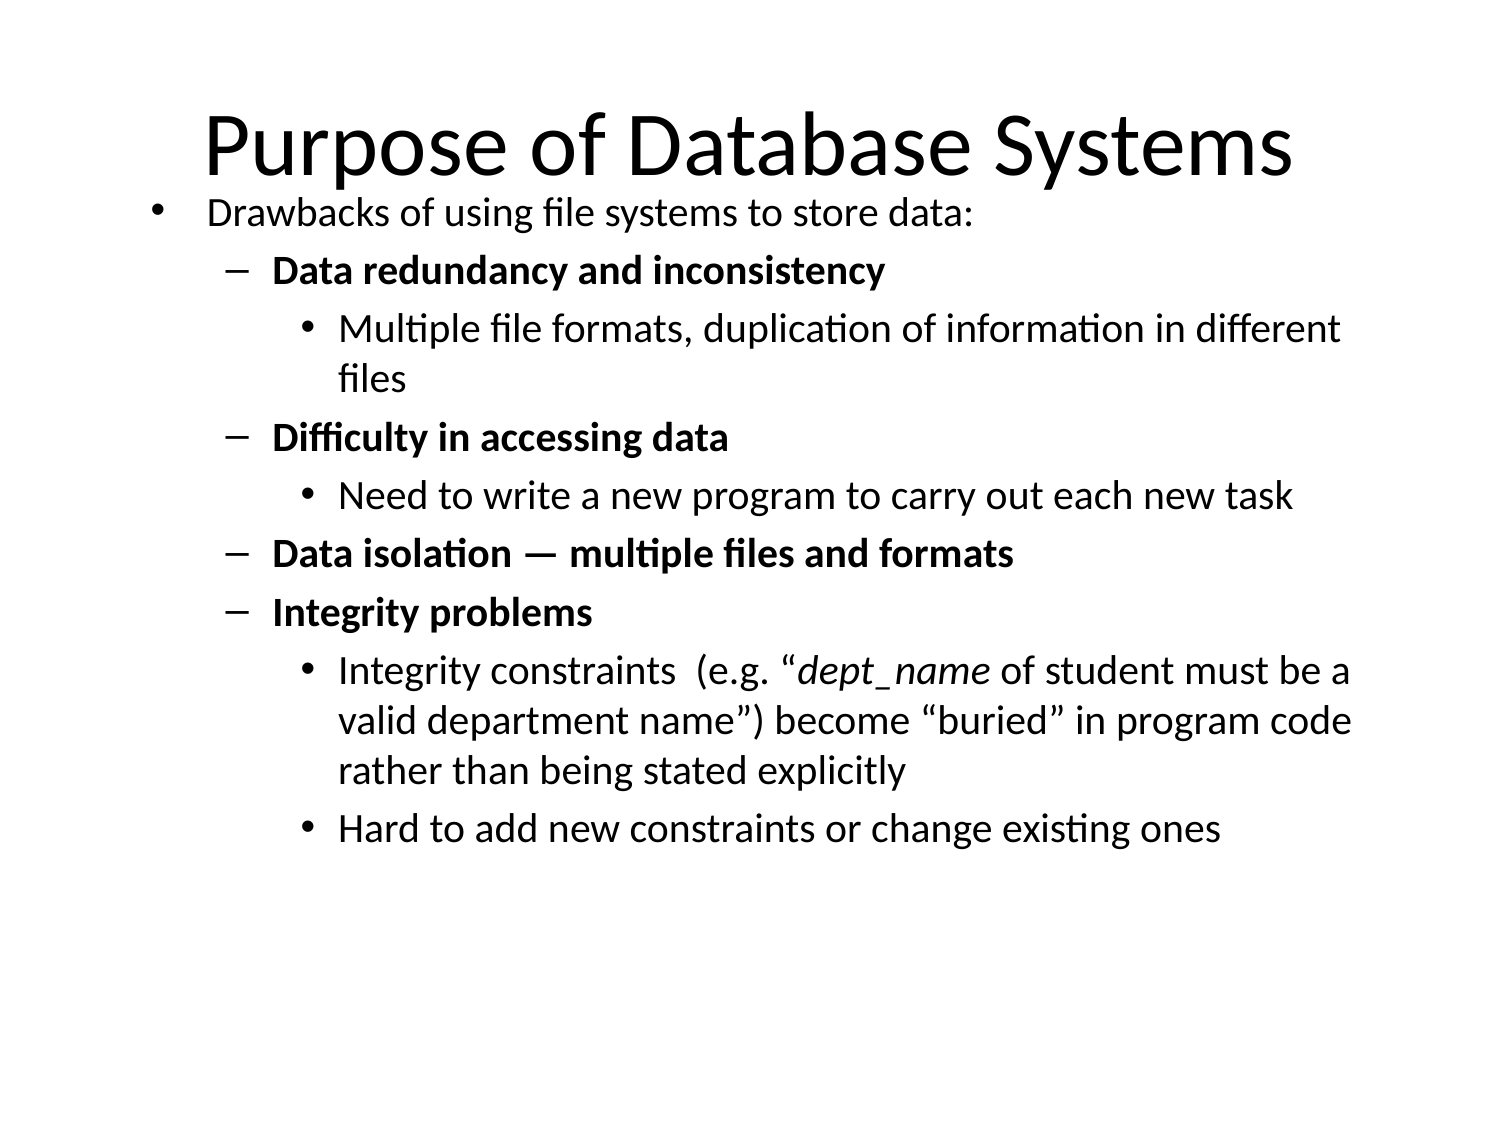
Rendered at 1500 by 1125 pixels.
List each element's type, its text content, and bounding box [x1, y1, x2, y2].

title Purpose of Database Systems [75, 45, 1425, 233]
list Drawbacks of using file systems to store data: Data redundancy and inconsistency Multiple file formats, duplication of information in different files Difficulty in accessing data Need to write a new program to carry out each new task Data isolation — multiple files and formats Integrity problems Integrity constraints (e.g. “dept_name of student must be a valid department name”) become “buried” in program code rather than being stated explicitly Hard to add new constraints or change existing ones [135, 176, 1380, 1074]
